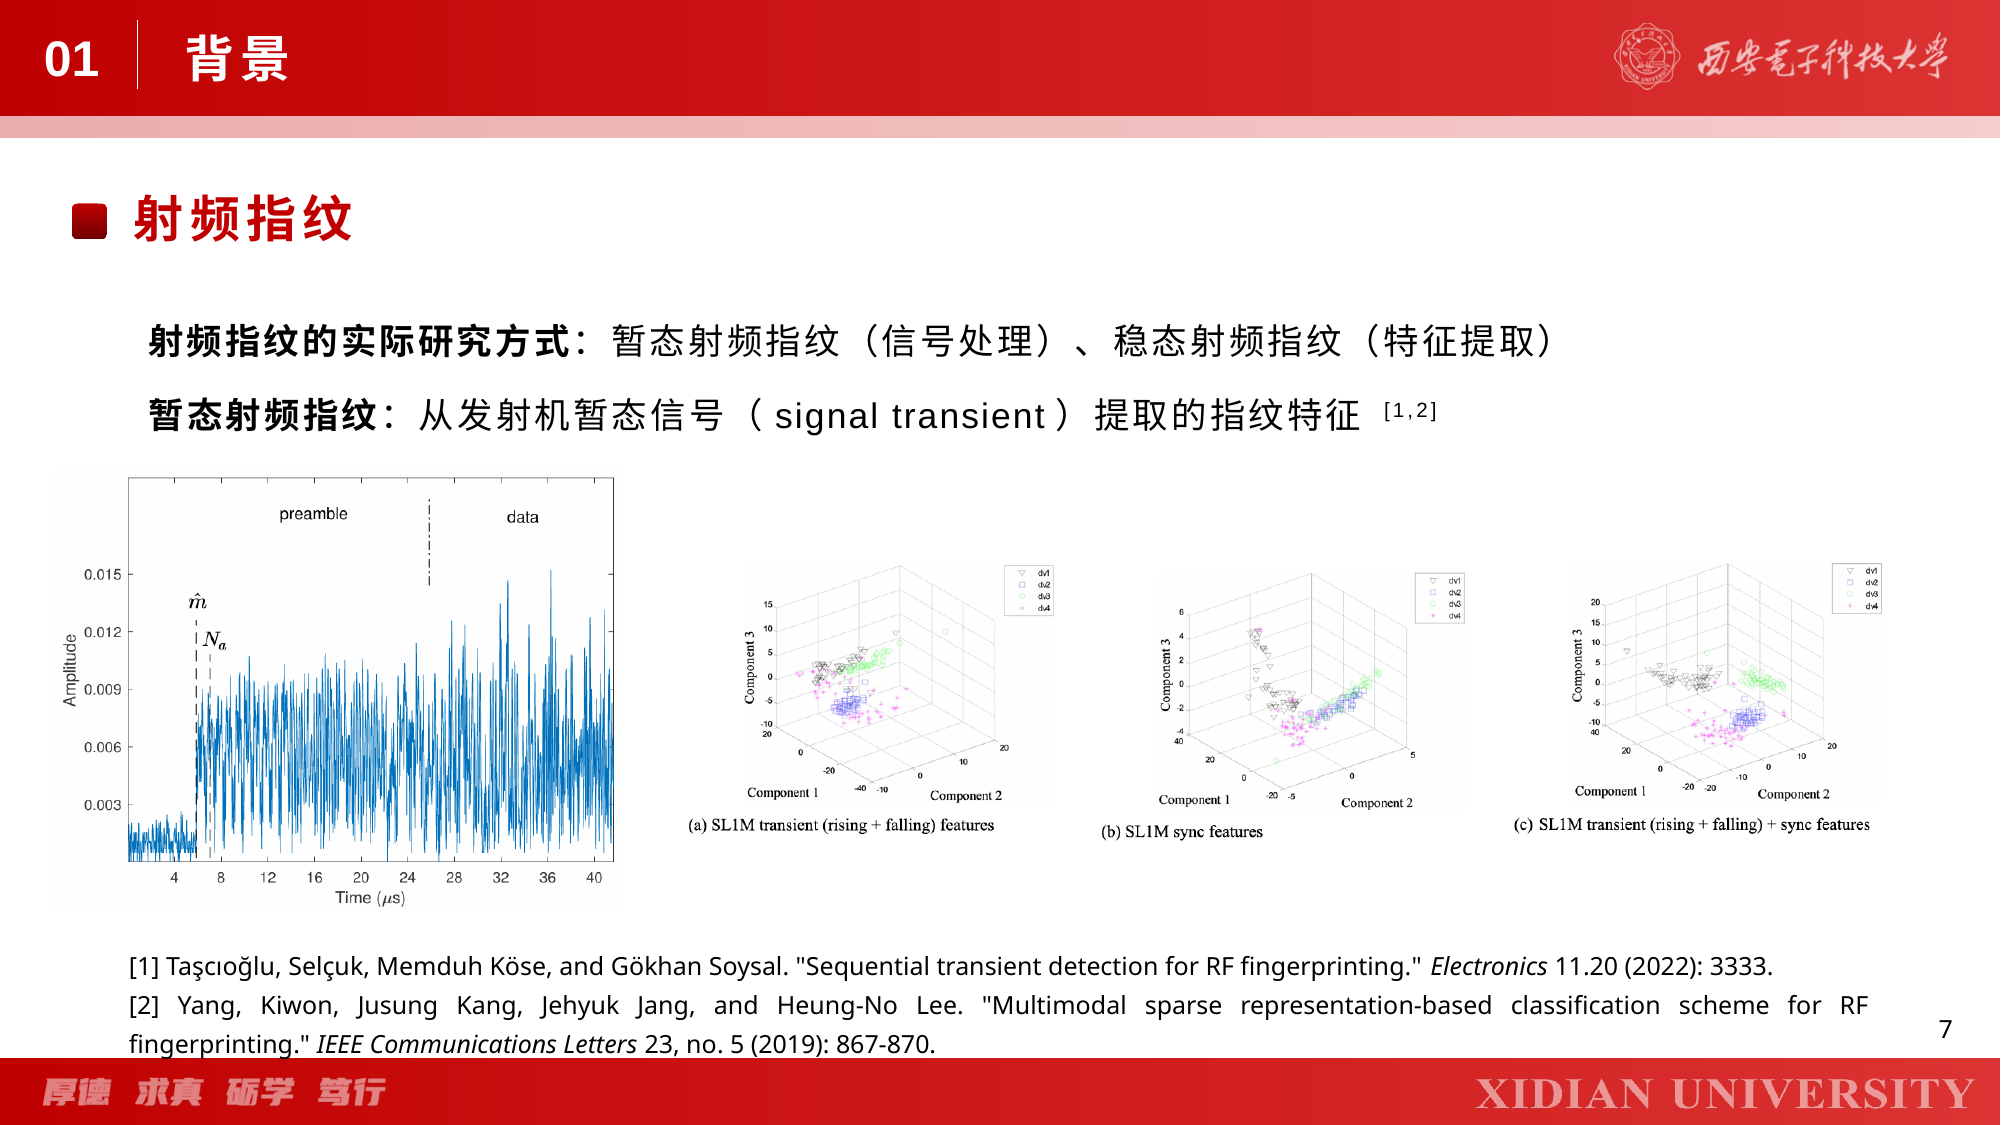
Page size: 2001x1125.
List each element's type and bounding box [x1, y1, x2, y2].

text_box [71, 180, 712, 256]
text_box [668, 555, 1886, 848]
picture [53, 469, 625, 915]
text_box [21, 22, 1975, 1125]
text_box [0, 0, 2000, 1125]
